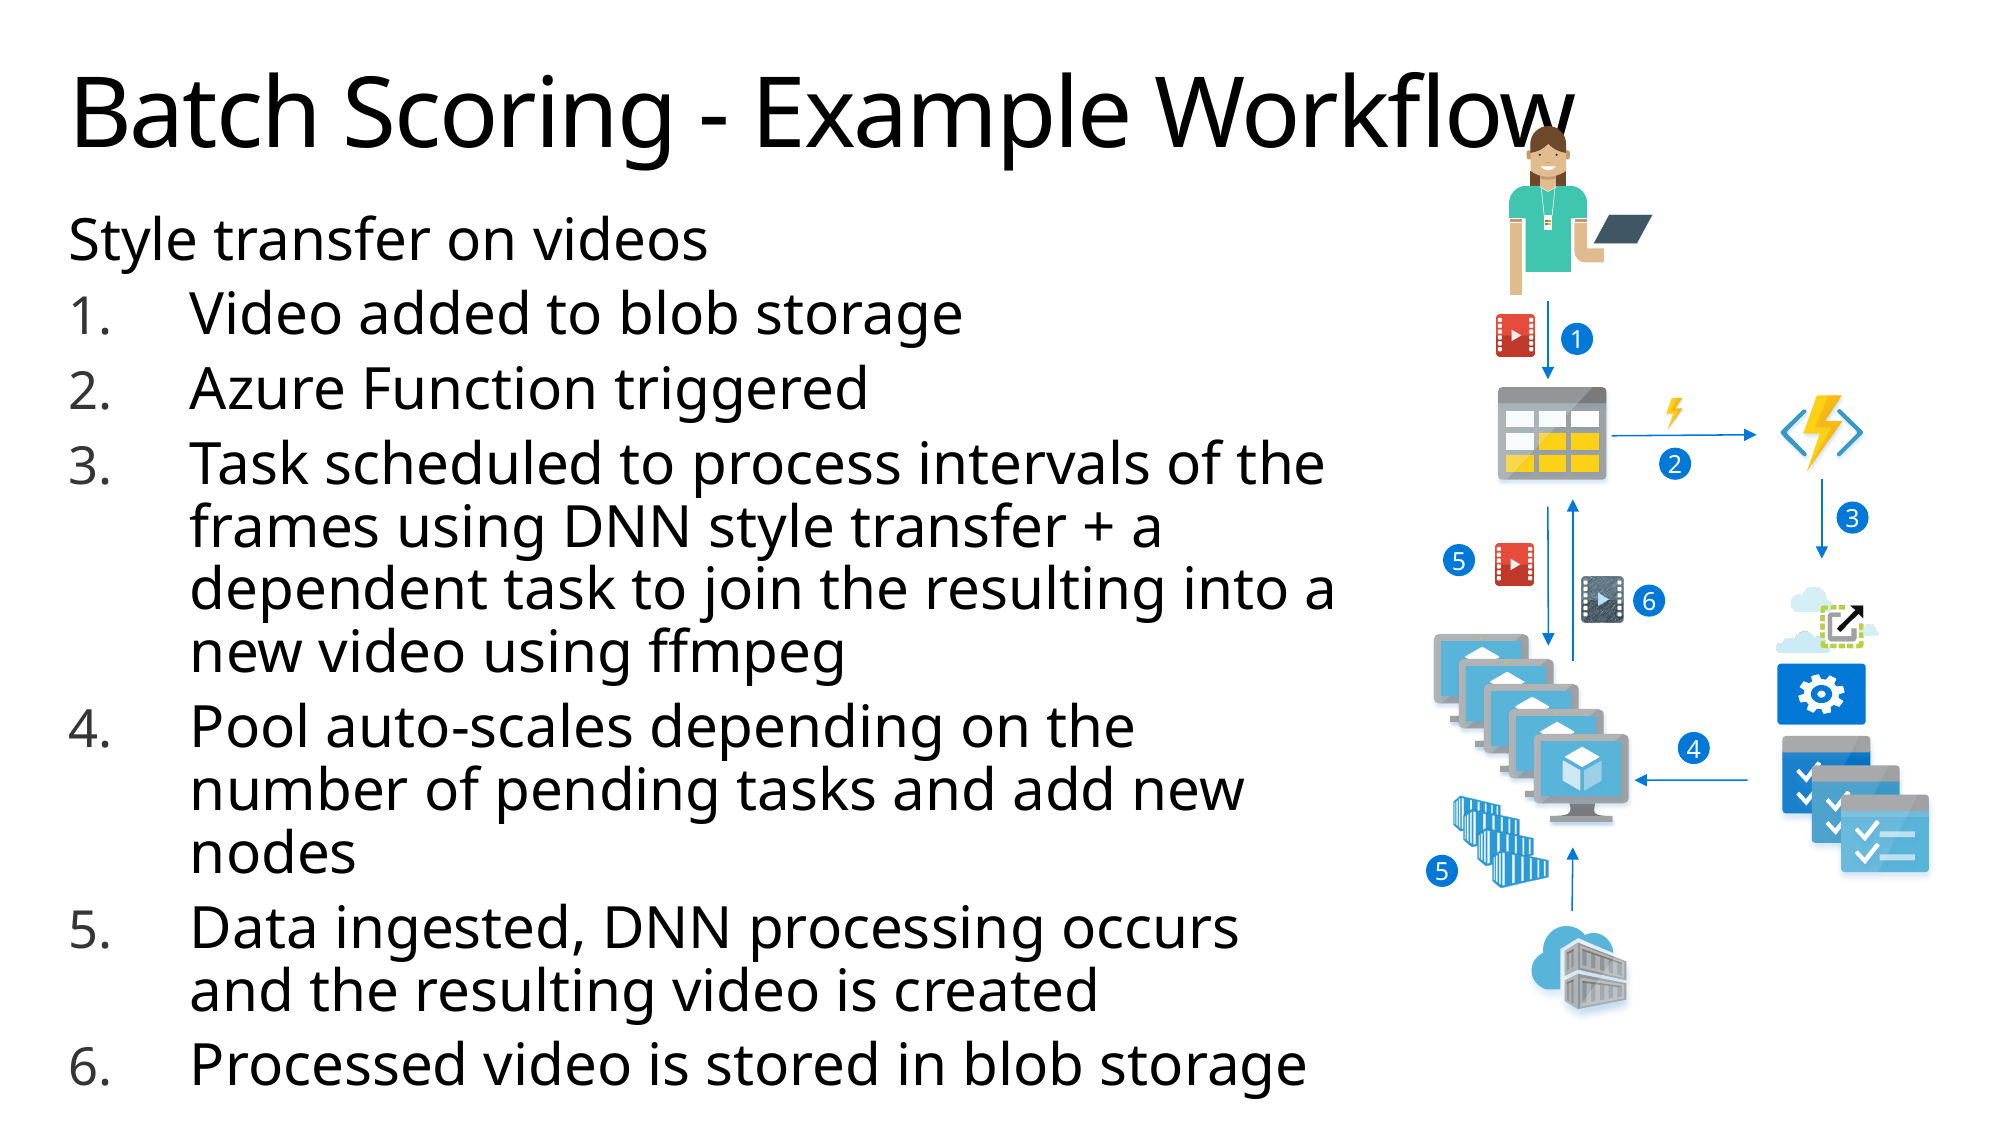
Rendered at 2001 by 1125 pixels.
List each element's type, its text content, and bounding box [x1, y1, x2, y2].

text_box 2 [1658, 446, 1693, 481]
picture [1663, 396, 1685, 433]
text_box 4 [1676, 731, 1711, 765]
picture [1492, 312, 1539, 360]
picture [1492, 383, 1612, 488]
picture [1491, 540, 1539, 588]
list Style transfer on videos Video added to blob storage Azure Function triggered Task scheduled to process intervals of the frames using DNN style transfer + a dependent task to join the resulting into a new video using ffmpeg Pool auto-scales depending on the number of pending tasks and add new nodes Data ingested, DNN processing occurs and the resulting video is created Processed video is stored in blob storage [44, 194, 1376, 1125]
text_box 1 [1560, 321, 1595, 356]
text_box 5 [1442, 543, 1476, 578]
picture [1507, 124, 1654, 296]
picture [1427, 630, 1635, 893]
picture [1576, 574, 1628, 626]
text_box 5 [1425, 853, 1459, 888]
picture [1772, 656, 1939, 887]
title Batch Scoring - Example Workflow [44, 47, 1957, 196]
text_box 3 [1835, 500, 1870, 535]
picture [1772, 584, 1881, 655]
picture [1774, 391, 1869, 480]
text_box 6 [1632, 583, 1667, 618]
picture [1517, 917, 1640, 1028]
